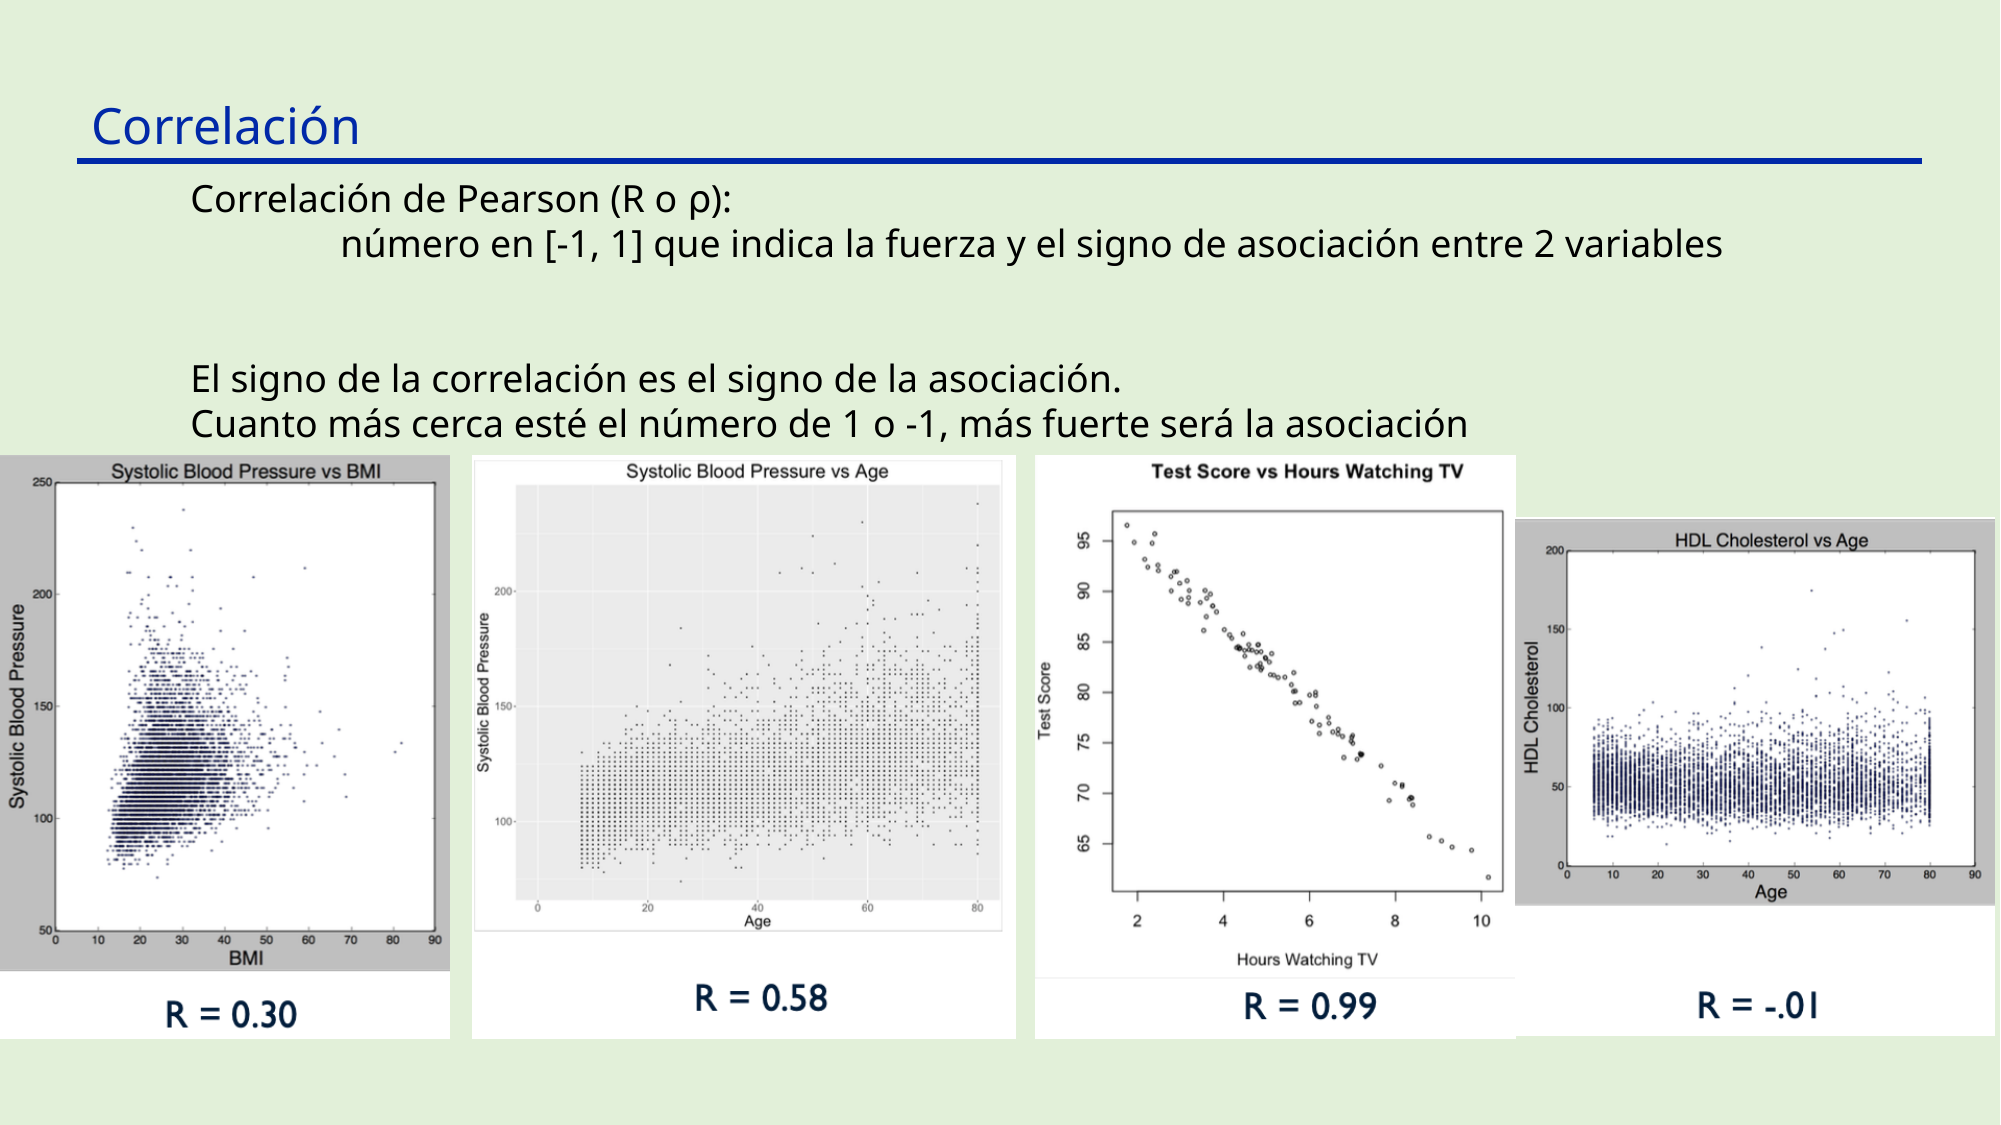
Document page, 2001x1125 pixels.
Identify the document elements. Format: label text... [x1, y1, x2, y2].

picture [1035, 455, 1995, 1039]
text_box Correlación [76, 87, 1306, 160]
picture [471, 455, 1016, 1039]
picture [0, 455, 450, 1039]
text_box Correlación de Pearson (R o ⍴): número en [-1, 1] que indica la fuerza y el signo de asociación entre 2 variables El signo de la correlación es el signo de la asociación. Cuanto más cerca esté el número de 1 o -1, más fuerte será la asociación [175, 167, 1740, 453]
